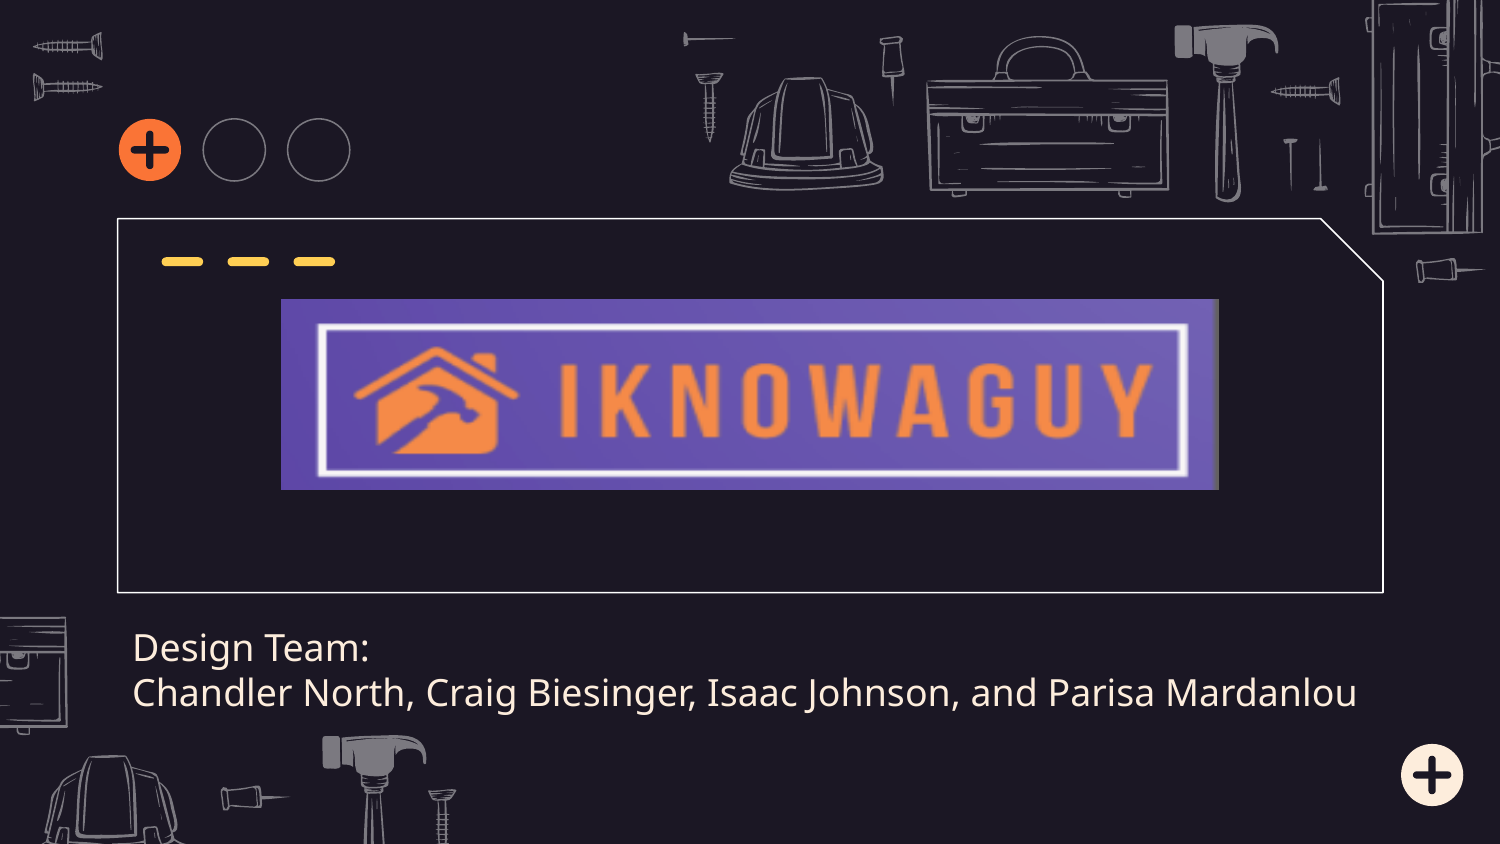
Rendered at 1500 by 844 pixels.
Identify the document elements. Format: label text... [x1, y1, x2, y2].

text_box [117, 218, 1384, 593]
text_box [287, 118, 350, 182]
text_box [203, 118, 266, 182]
subtitle Design Team: Chandler North, Craig Biesinger, Isaac Johnson, and Parisa Mardanlou [117, 608, 1383, 685]
text_box [683, 32, 736, 47]
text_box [161, 256, 336, 267]
picture [280, 299, 1219, 491]
text_box [695, 72, 724, 143]
text_box [1313, 138, 1328, 191]
text_box [1285, 138, 1298, 191]
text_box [925, 35, 1168, 199]
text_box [118, 118, 182, 182]
text_box [879, 36, 905, 107]
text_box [728, 76, 886, 191]
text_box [1173, 24, 1281, 203]
text_box [1285, 77, 1341, 106]
